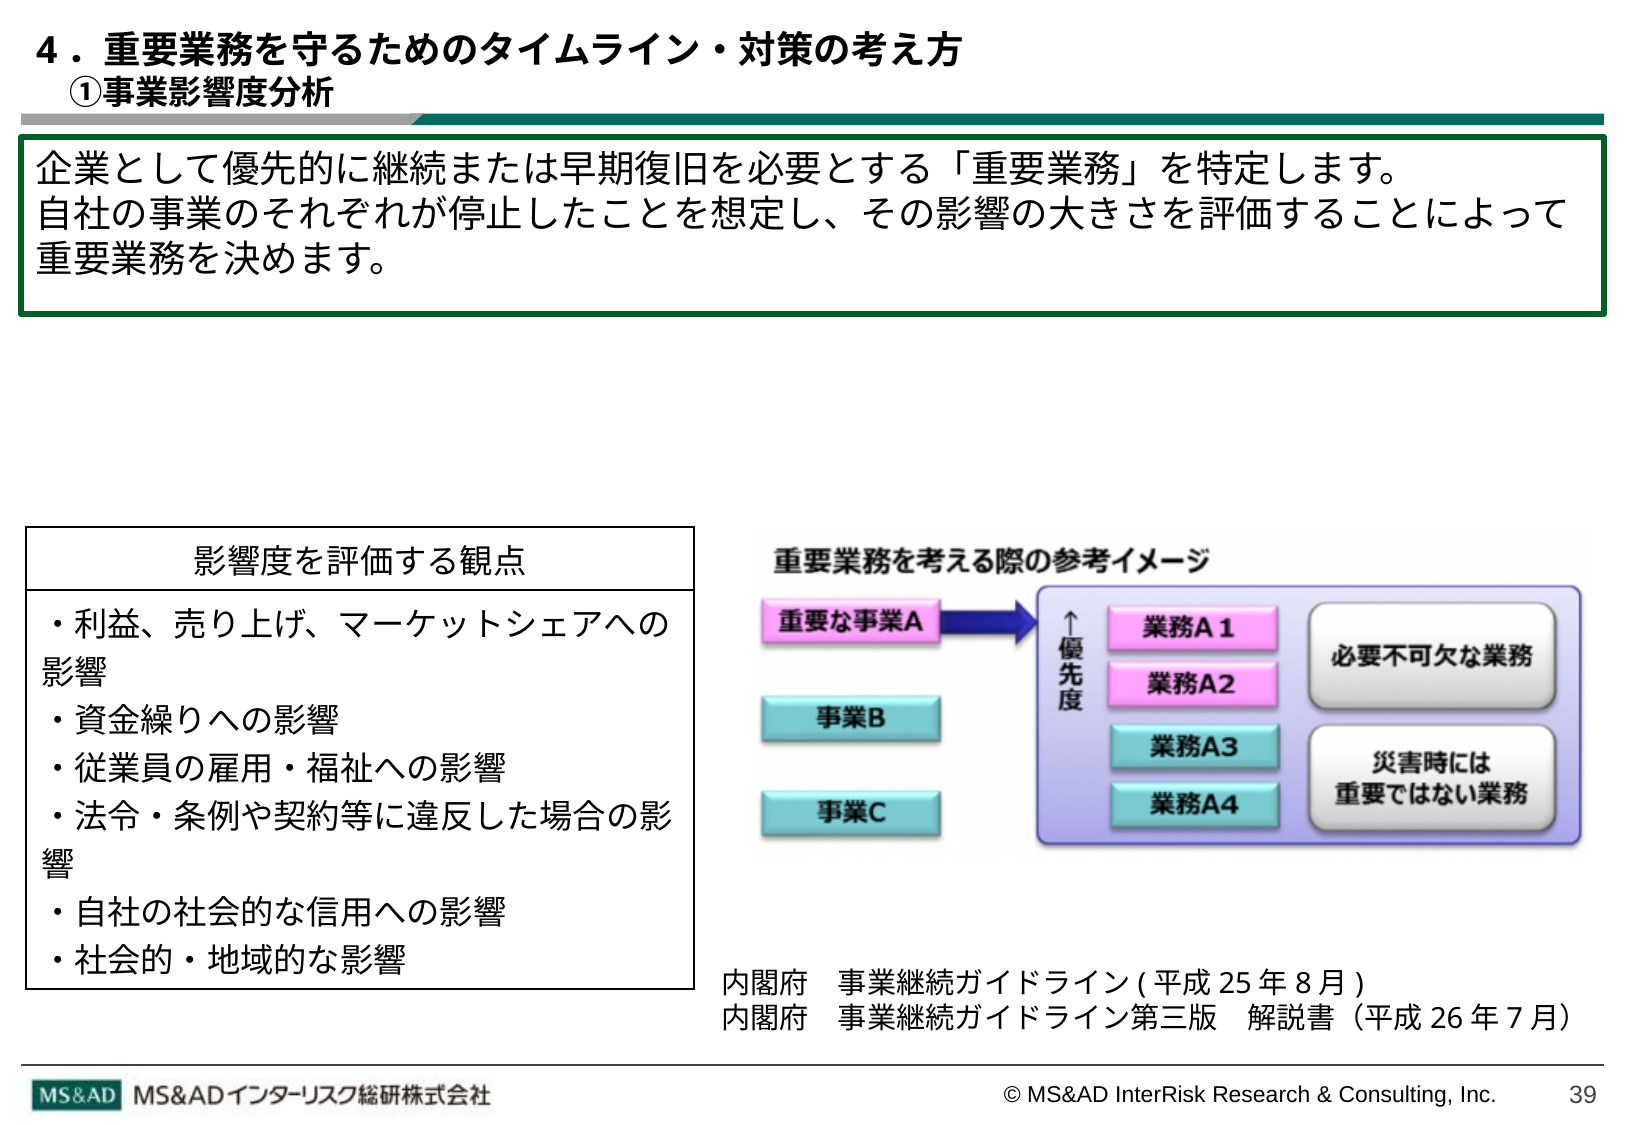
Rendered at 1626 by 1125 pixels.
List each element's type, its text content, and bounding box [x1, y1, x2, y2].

text_box 内閣府 事業継続ガイドライン(平成25年8月) 内閣府 事業継続ガイドライン第三版 解説書（平成26年7月） [706, 964, 1604, 1047]
picture [17, 1065, 506, 1125]
table_cell ・利益、売り上げ、マーケットシェアへの影響 ・資金繰りへの影響 ・従業員の雇用・福祉への影響 ・法令・条例や契約等に違反した場合の影響 ・自社の社会的な信用への影響 ・社会的・地域的な影響 [27, 591, 693, 988]
text_box 4．重要業務を守るためのタイムライン・対策の考え方 ①事業影響度分析 [21, 19, 1604, 114]
text_box 企業として優先的に継続または早期復旧を必要とする「重要業務」を特定します。 自社の事業のそれぞれが停止したことを想定し、その影響の大きさを評価することによって重要業務を決めます。 [19, 135, 1606, 316]
picture [732, 522, 1605, 876]
slide_number 39 [1521, 1064, 1598, 1108]
table_header 影響度を評価する観点 [27, 528, 693, 589]
